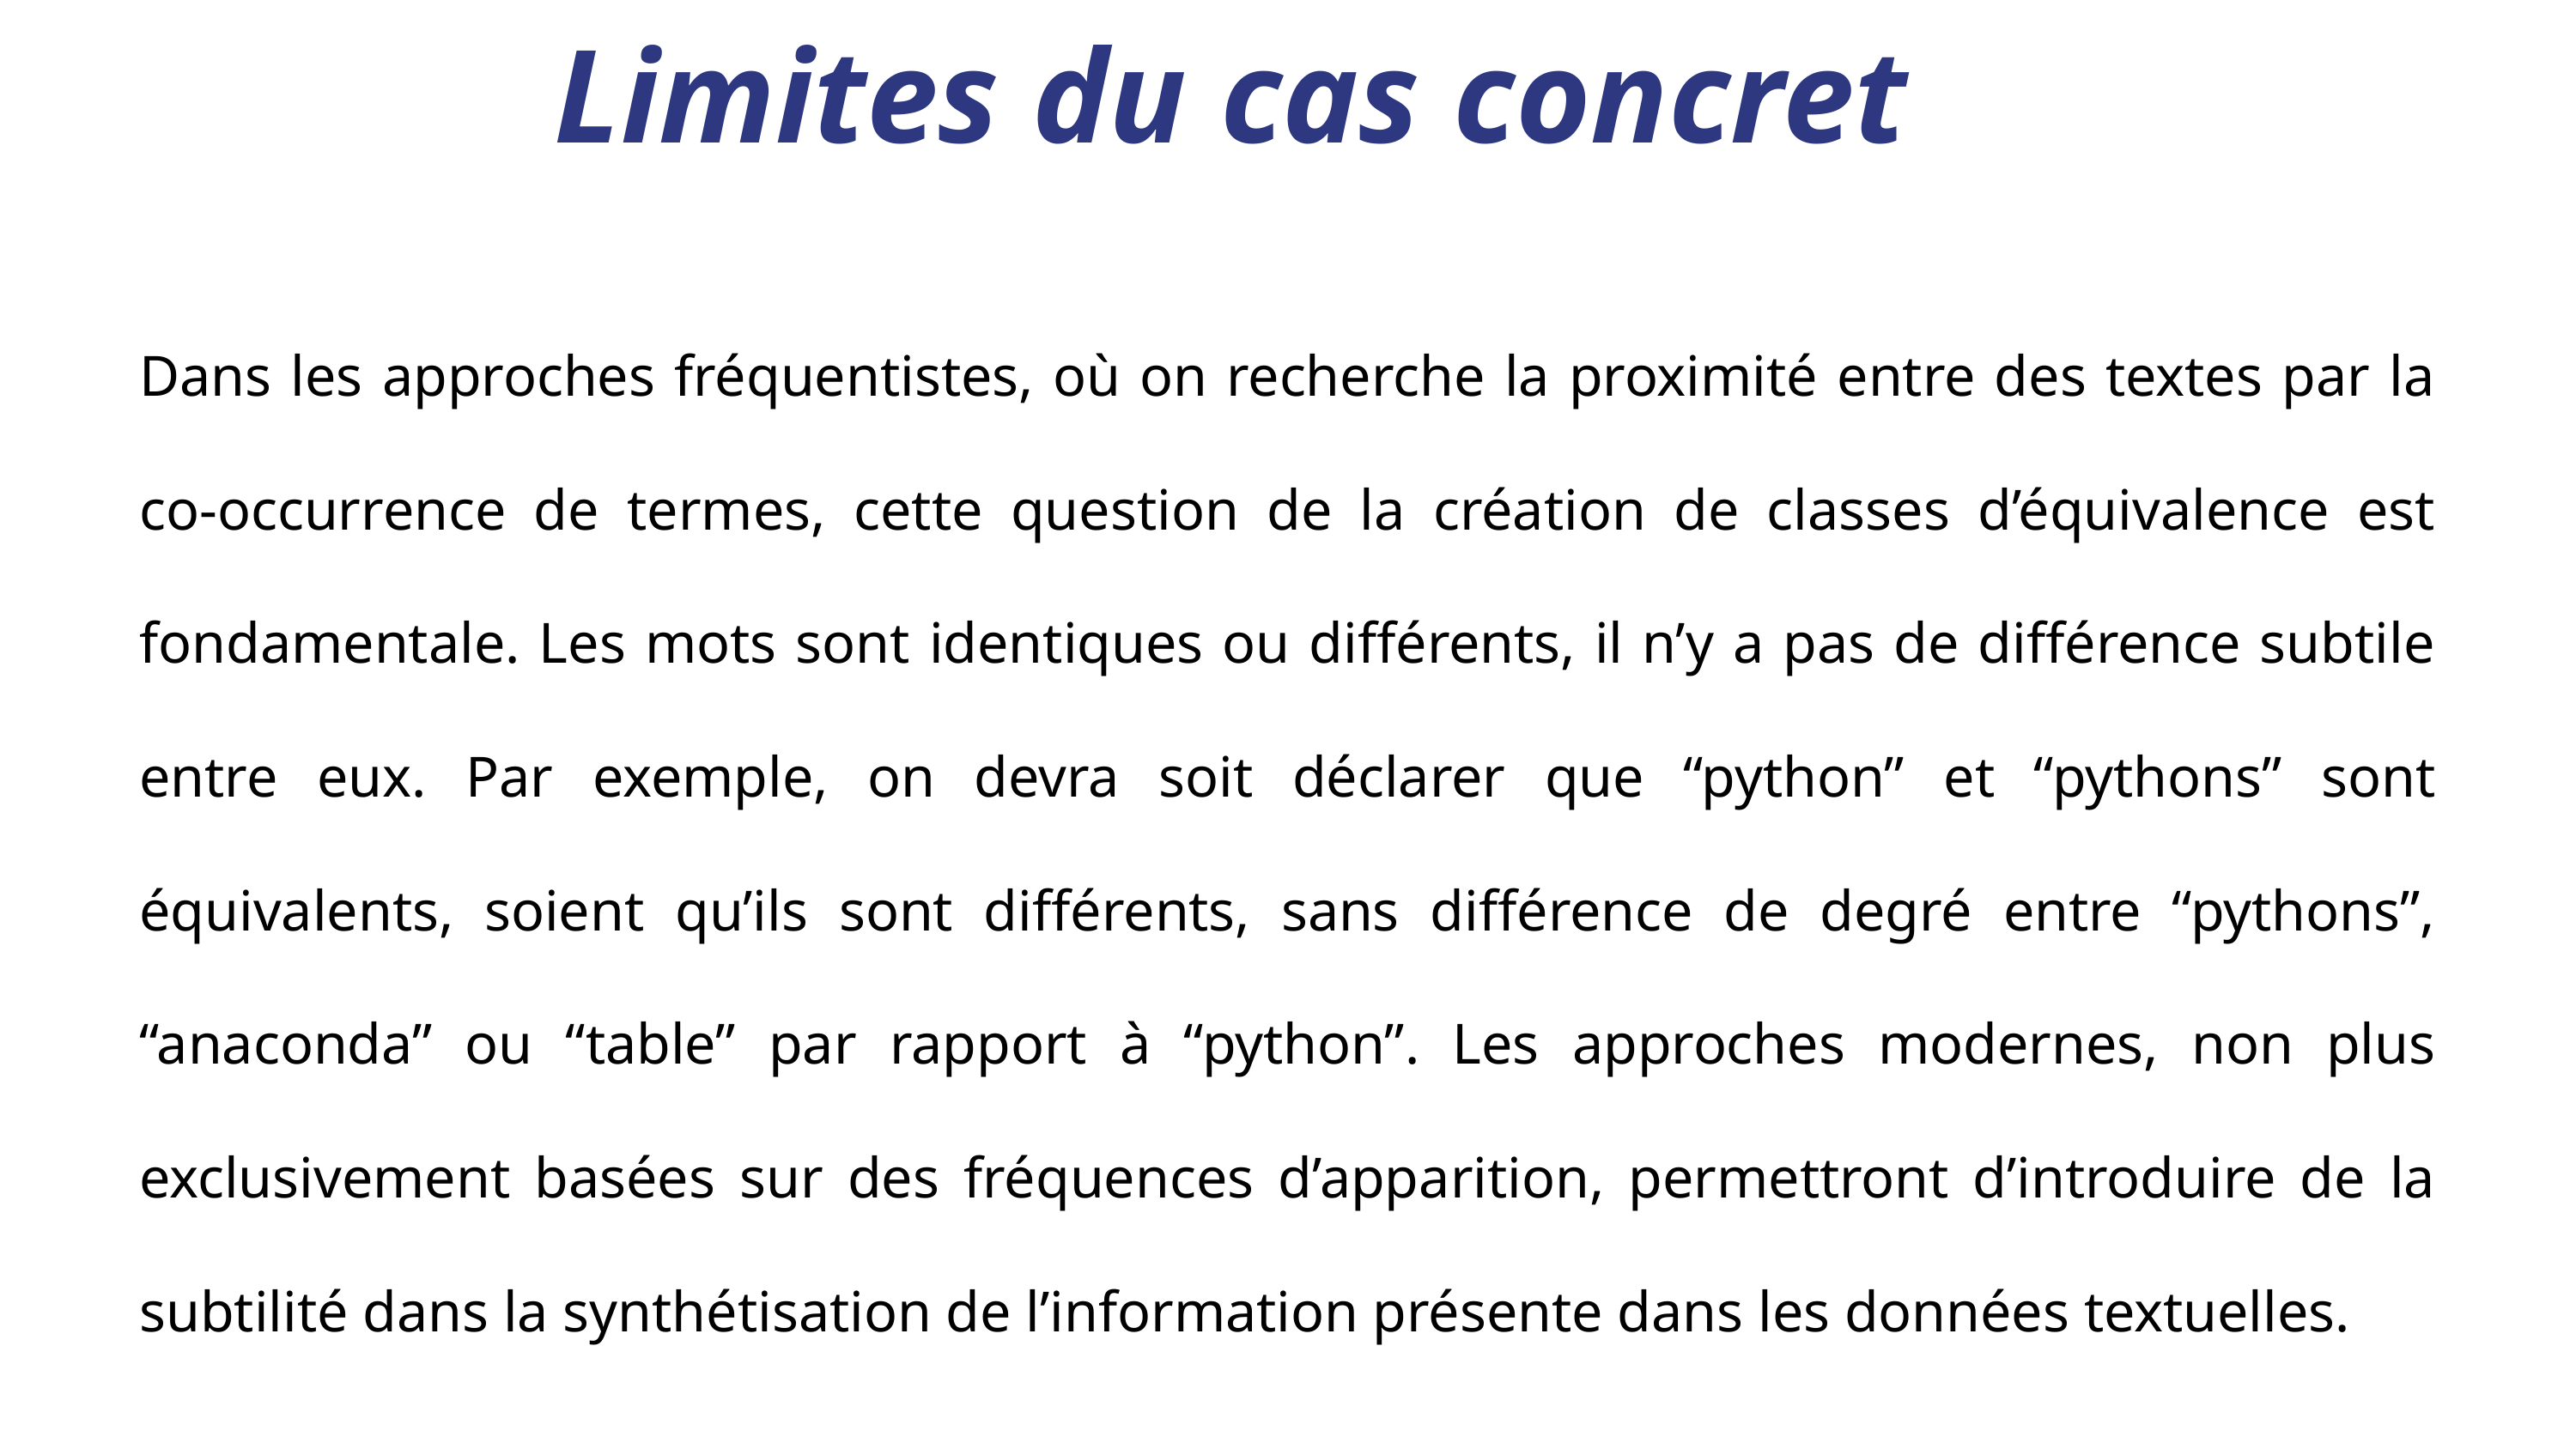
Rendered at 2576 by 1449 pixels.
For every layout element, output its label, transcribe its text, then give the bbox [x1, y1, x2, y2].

text_box Dans les approches fréquentistes, où on recherche la proximité entre des textes par la co-occurrence de termes, cette question de la création de classes d’équivalence est fondamentale. Les mots sont identiques ou différents, il n’y a pas de différence subtile entre eux. Par exemple, on devra soit déclarer que “python” et “pythons” sont équivalents, soient qu’ils sont différents, sans différence de degré entre “pythons”, “anaconda” ou “table” par rapport à “python”. Les approches modernes, non plus exclusivement basées sur des fréquences d’apparition, permettront d’introduire de la subtilité dans la synthétisation de l’information présente dans les données textuelles. [139, 273, 2437, 1343]
text_box Limites du cas concret [513, 0, 1949, 169]
